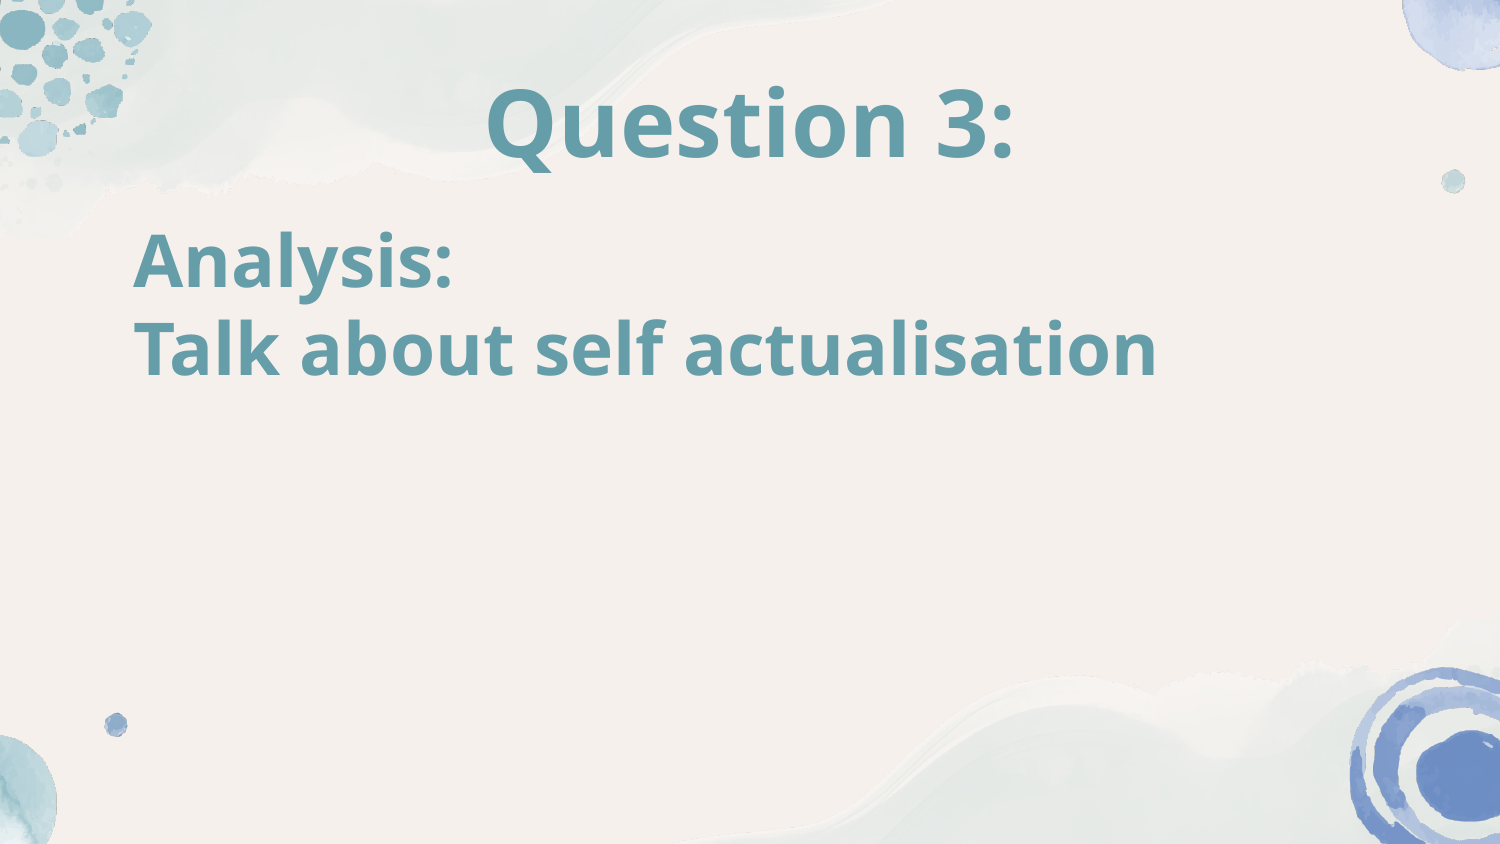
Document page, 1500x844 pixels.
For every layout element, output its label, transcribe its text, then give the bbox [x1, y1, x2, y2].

picture [0, 0, 189, 162]
title Analysis: Talk about self actualisation [118, 299, 1382, 394]
title Question 3: [118, 72, 1382, 167]
title Reply: [1329, 665, 1500, 844]
picture [0, 727, 77, 844]
picture [1381, 0, 1500, 73]
